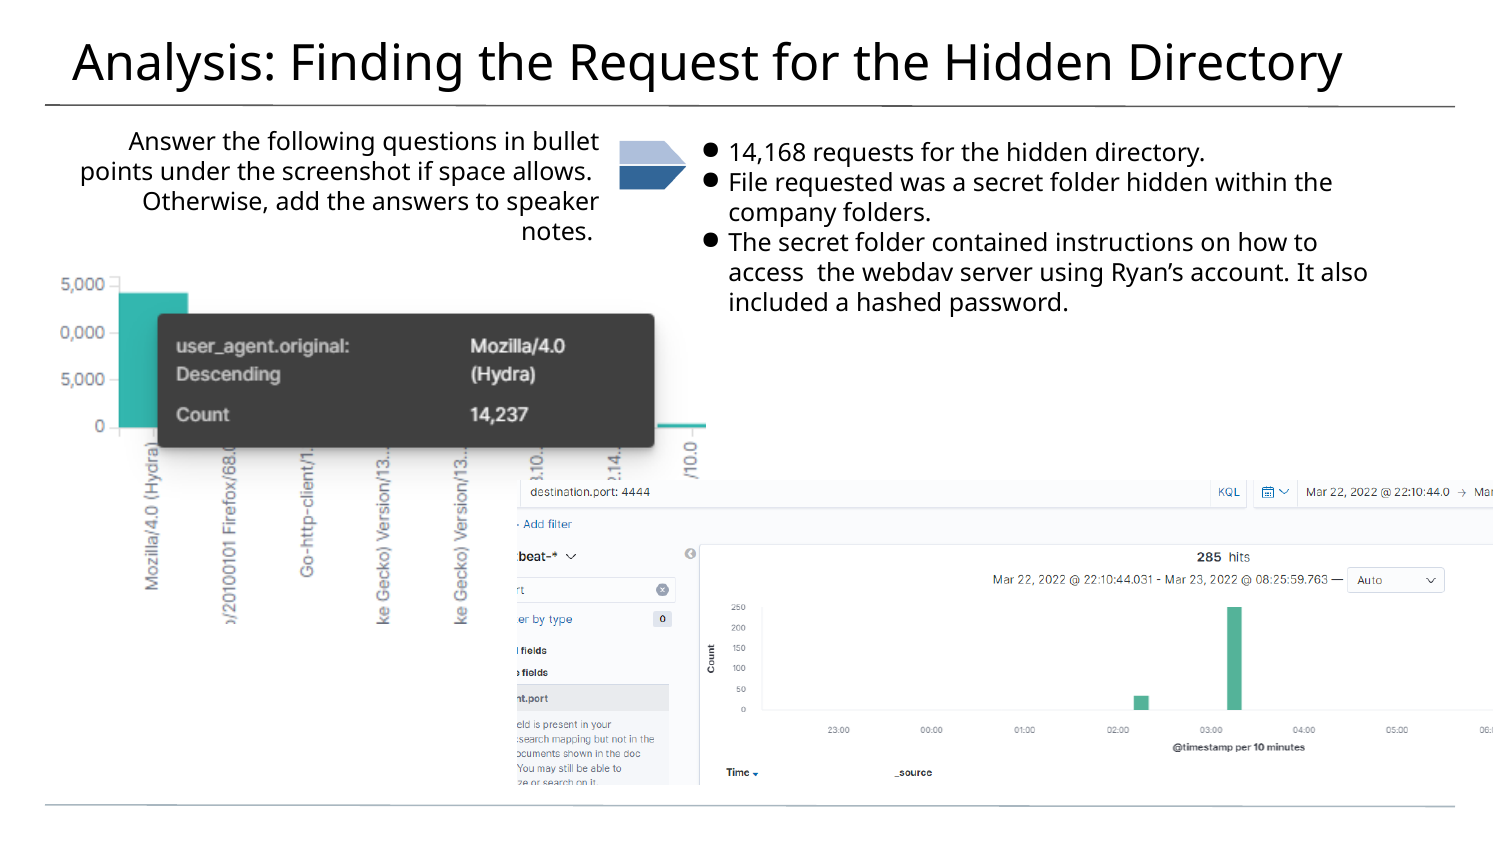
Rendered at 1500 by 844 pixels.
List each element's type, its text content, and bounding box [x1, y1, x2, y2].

title Analysis: Finding the Request for the Hidden Directory [0, 0, 1500, 88]
subtitle Answer the following questions in bullet points under the screenshot if space allows. Otherwise, add the answers to speaker notes. [0, 110, 675, 320]
subtitle 14,168 requests for the hidden directory. File requested was a secret folder hidden within the company folders. The secret folder contained instructions on how to access the webdav server using Ryan’s account. It also included a hashed password. [600, 121, 1449, 311]
picture [616, 136, 687, 192]
picture [59, 250, 1493, 786]
